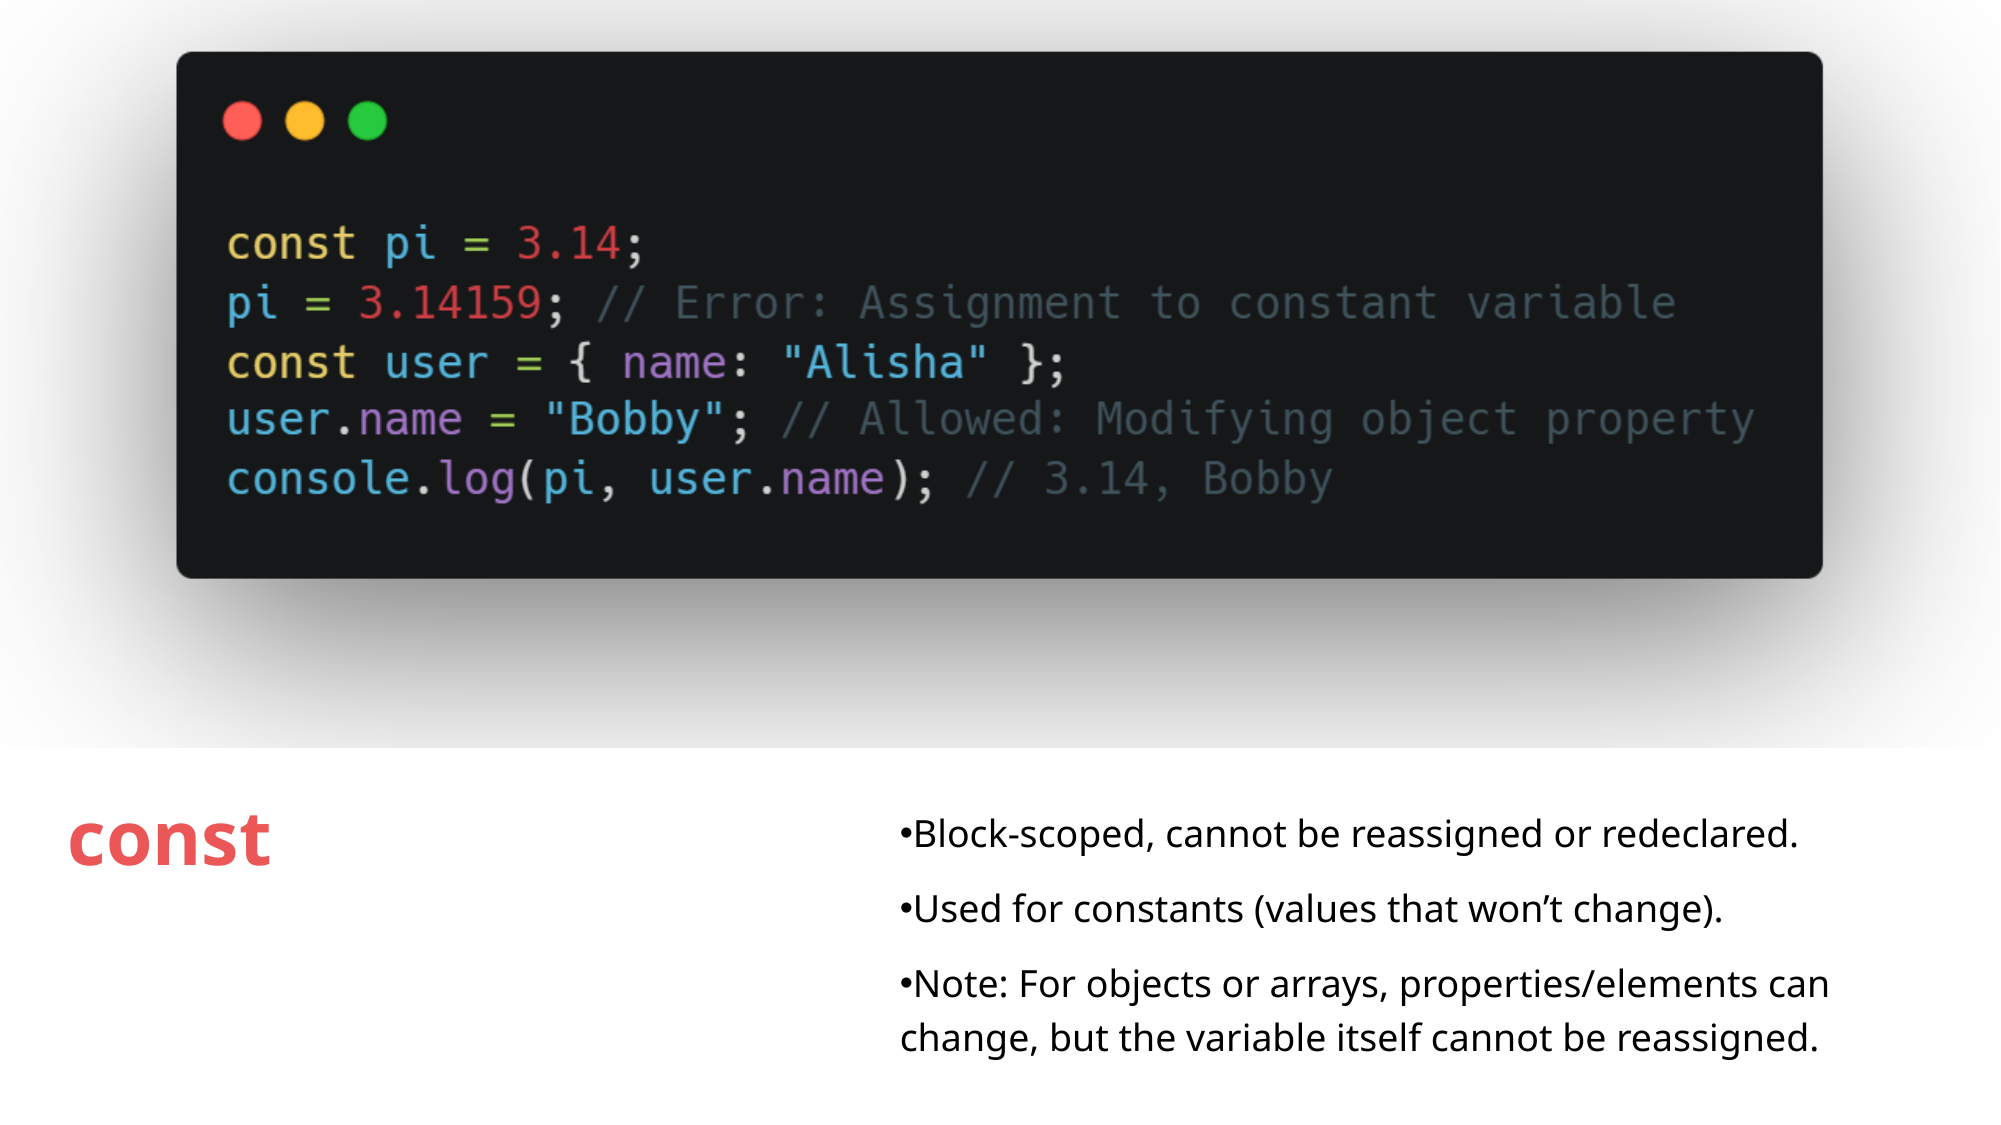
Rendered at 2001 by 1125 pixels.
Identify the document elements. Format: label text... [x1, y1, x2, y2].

text_box [0, 748, 2000, 1125]
title const [52, 793, 825, 1059]
subtitle Block-scoped, cannot be reassigned or redeclared. Used for constants (values that won’t change). Note: For objects or arrays, properties/elements can change, but the variable itself cannot be reassigned. [884, 793, 1932, 1059]
picture [0, 0, 2000, 748]
